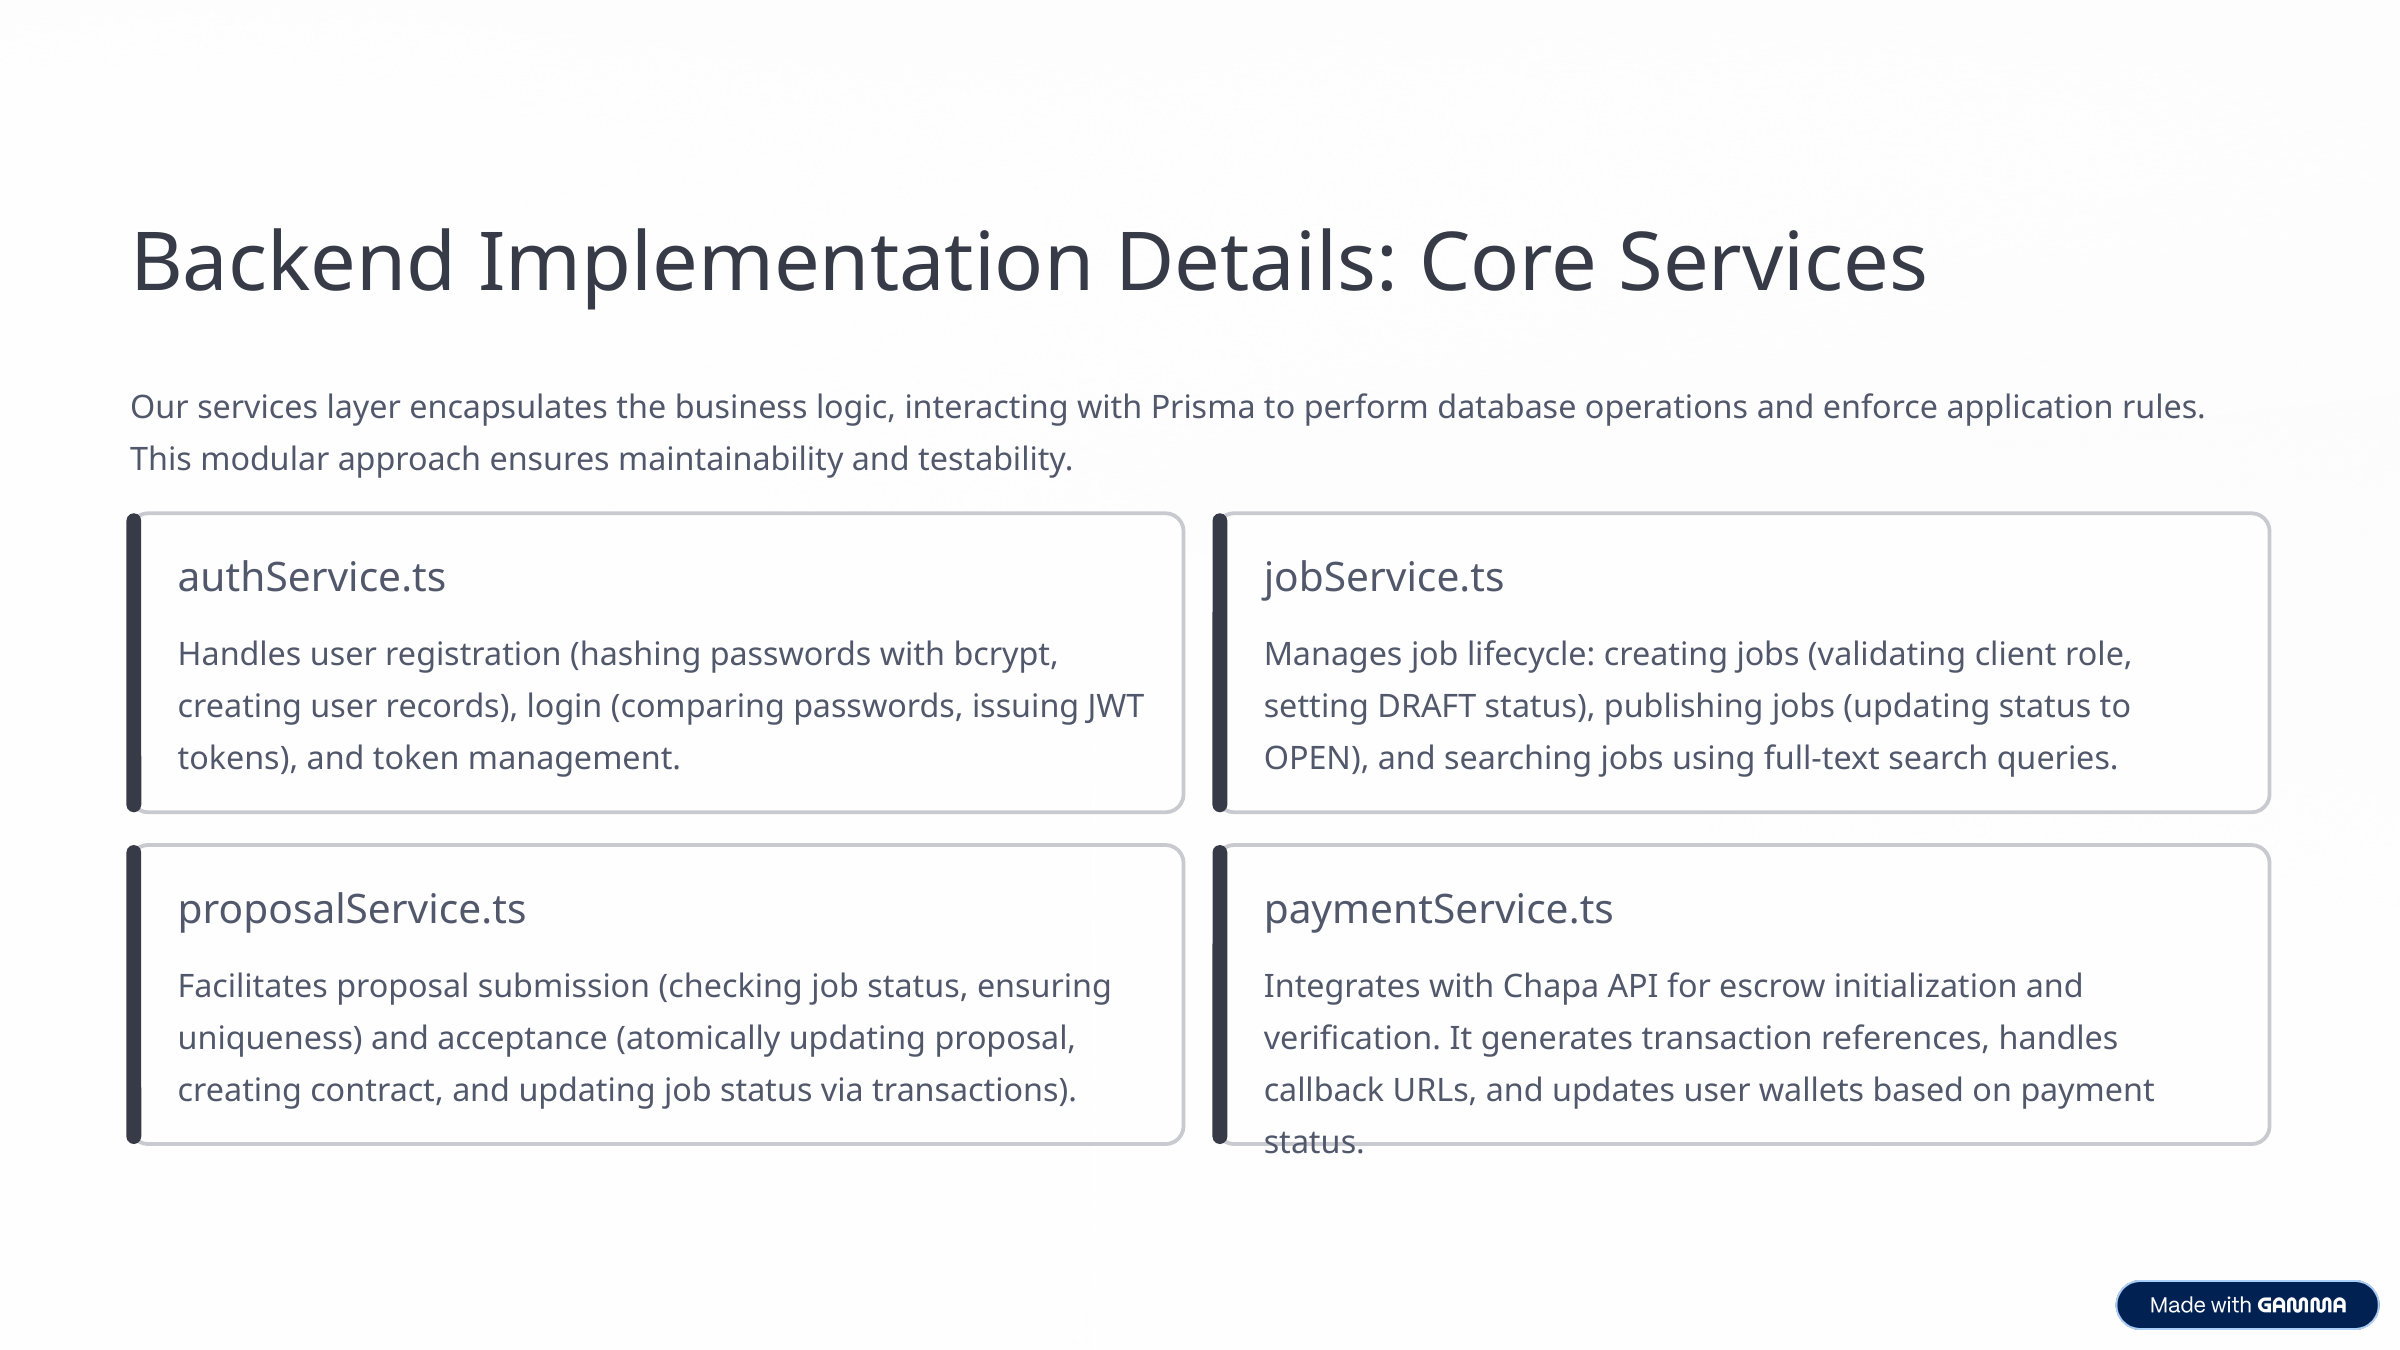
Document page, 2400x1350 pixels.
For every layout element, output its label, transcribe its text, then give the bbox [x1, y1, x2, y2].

text_box [1212, 513, 1228, 813]
text_box authService.ts [177, 549, 585, 601]
text_box [1226, 844, 2270, 1145]
text_box proposalService.ts [177, 881, 585, 933]
text_box Backend Implementation Details: Core Services [130, 205, 1995, 308]
text_box Manages job lifecycle: creating jobs (validating client role, setting DRAFT status), publishing jobs (updating status to OPEN), and searching jobs using full-text search queries. [1263, 619, 2234, 776]
text_box jobService.ts [1263, 549, 1671, 601]
text_box [126, 845, 142, 1145]
text_box Integrates with Chapa API for escrow initialization and verification. It generates transaction references, handles callback URLs, and updates user wallets based on payment status. [1263, 951, 2234, 1108]
text_box [1225, 513, 2270, 813]
text_box [139, 513, 1184, 813]
text_box [1212, 845, 1228, 1145]
text_box Handles user registration (hashing passwords with bcrypt, creating user records), login (comparing passwords, issuing JWT tokens), and token management. [177, 619, 1148, 776]
text_box Facilitates proposal submission (checking job status, ensuring uniqueness) and acceptance (atomically updating proposal, creating contract, and updating job status via transactions). [177, 951, 1148, 1108]
picture [2106, 1271, 2389, 1339]
text_box [126, 513, 142, 813]
text_box [140, 844, 1184, 1145]
text_box paymentService.ts [1263, 881, 1671, 933]
text_box Our services layer encapsulates the business logic, interacting with Prisma to perform database operations and enforce application rules. This modular approach ensures maintainability and testability. [130, 372, 2270, 477]
